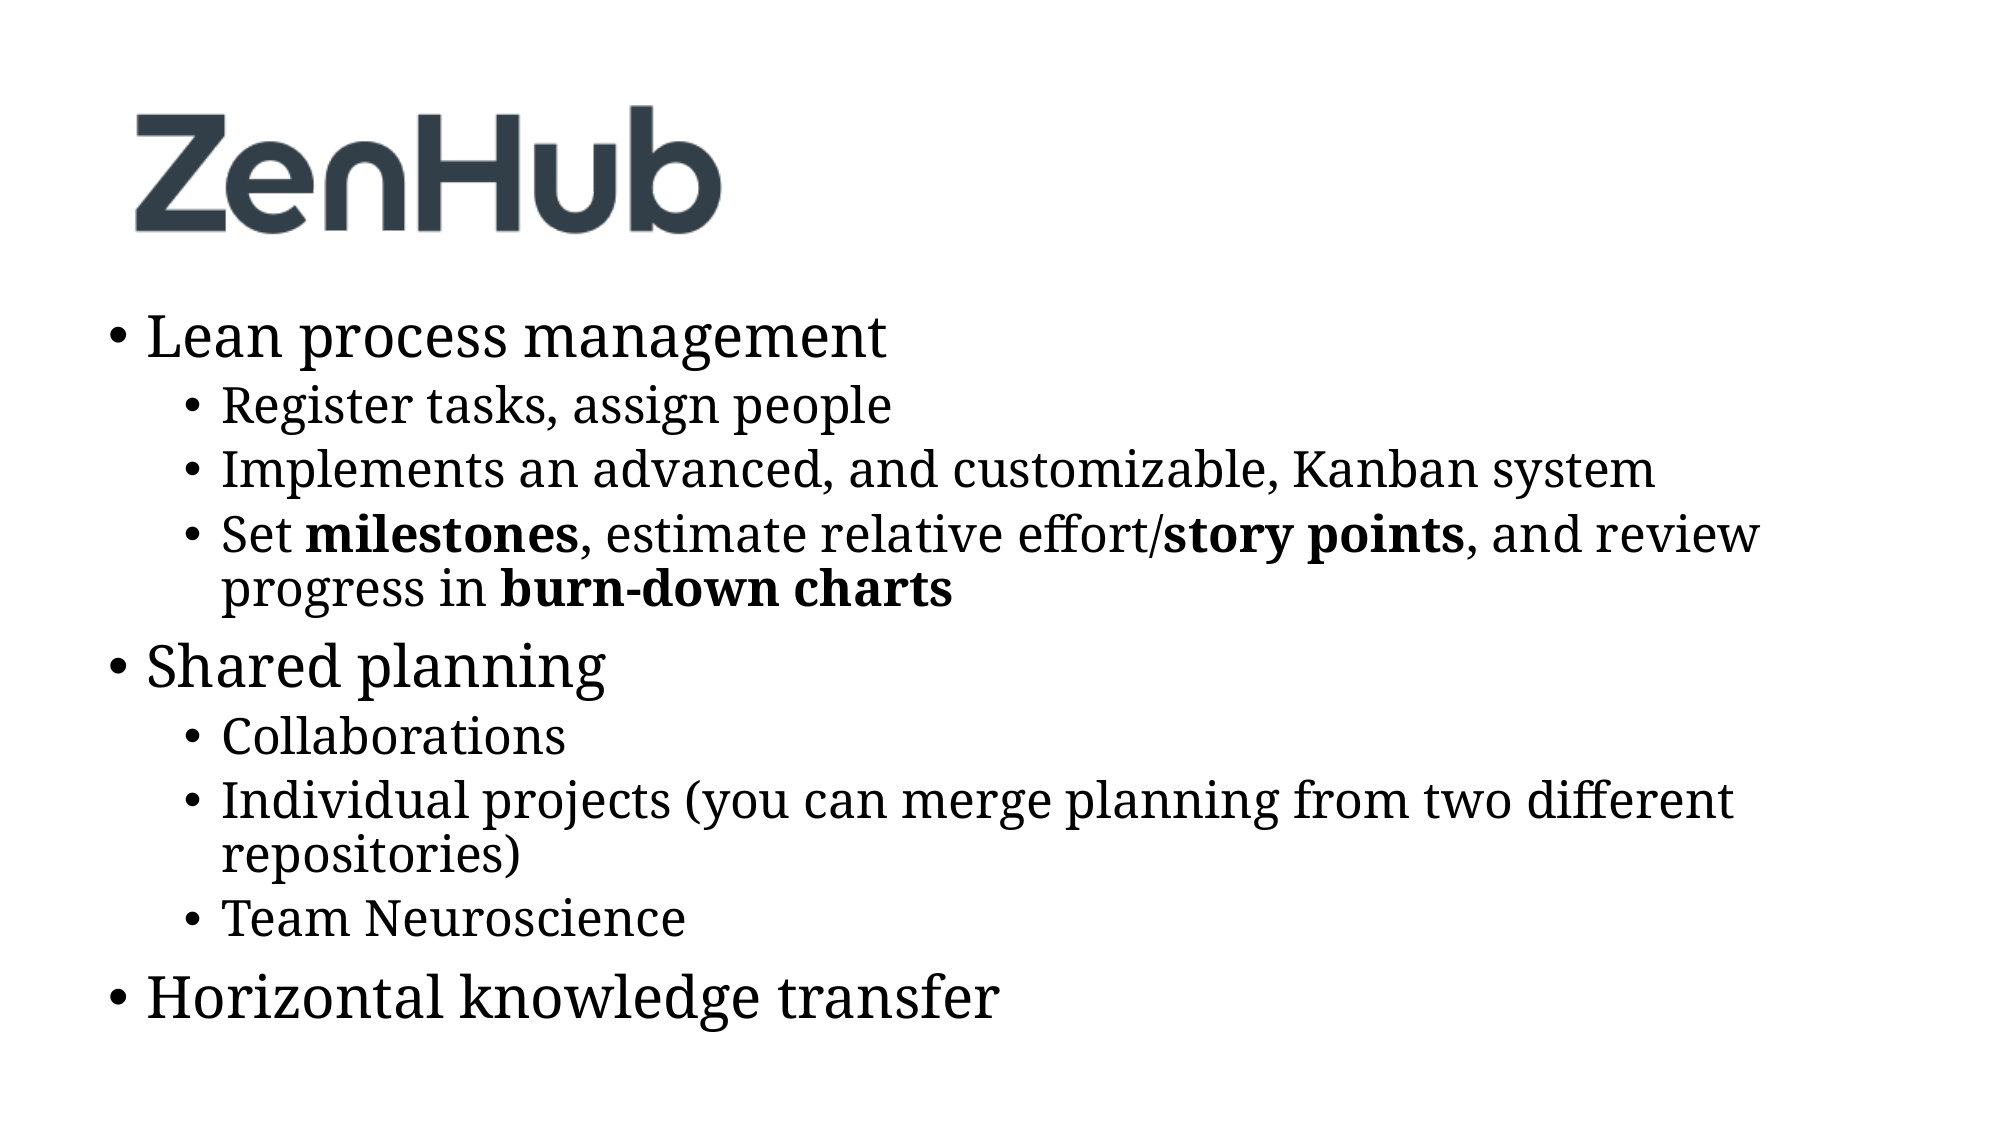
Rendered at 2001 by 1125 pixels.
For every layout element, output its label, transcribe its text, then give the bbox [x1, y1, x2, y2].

picture [26, 0, 827, 344]
list Lean process management Register tasks, assign people Implements an advanced, and customizable, Kanban system Set milestones, estimate relative effort/story points, and review progress in burn-down charts Shared planning Collaborations Individual projects (you can merge planning from two different repositories) Team Neuroscience Horizontal knowledge transfer [93, 299, 1863, 1067]
